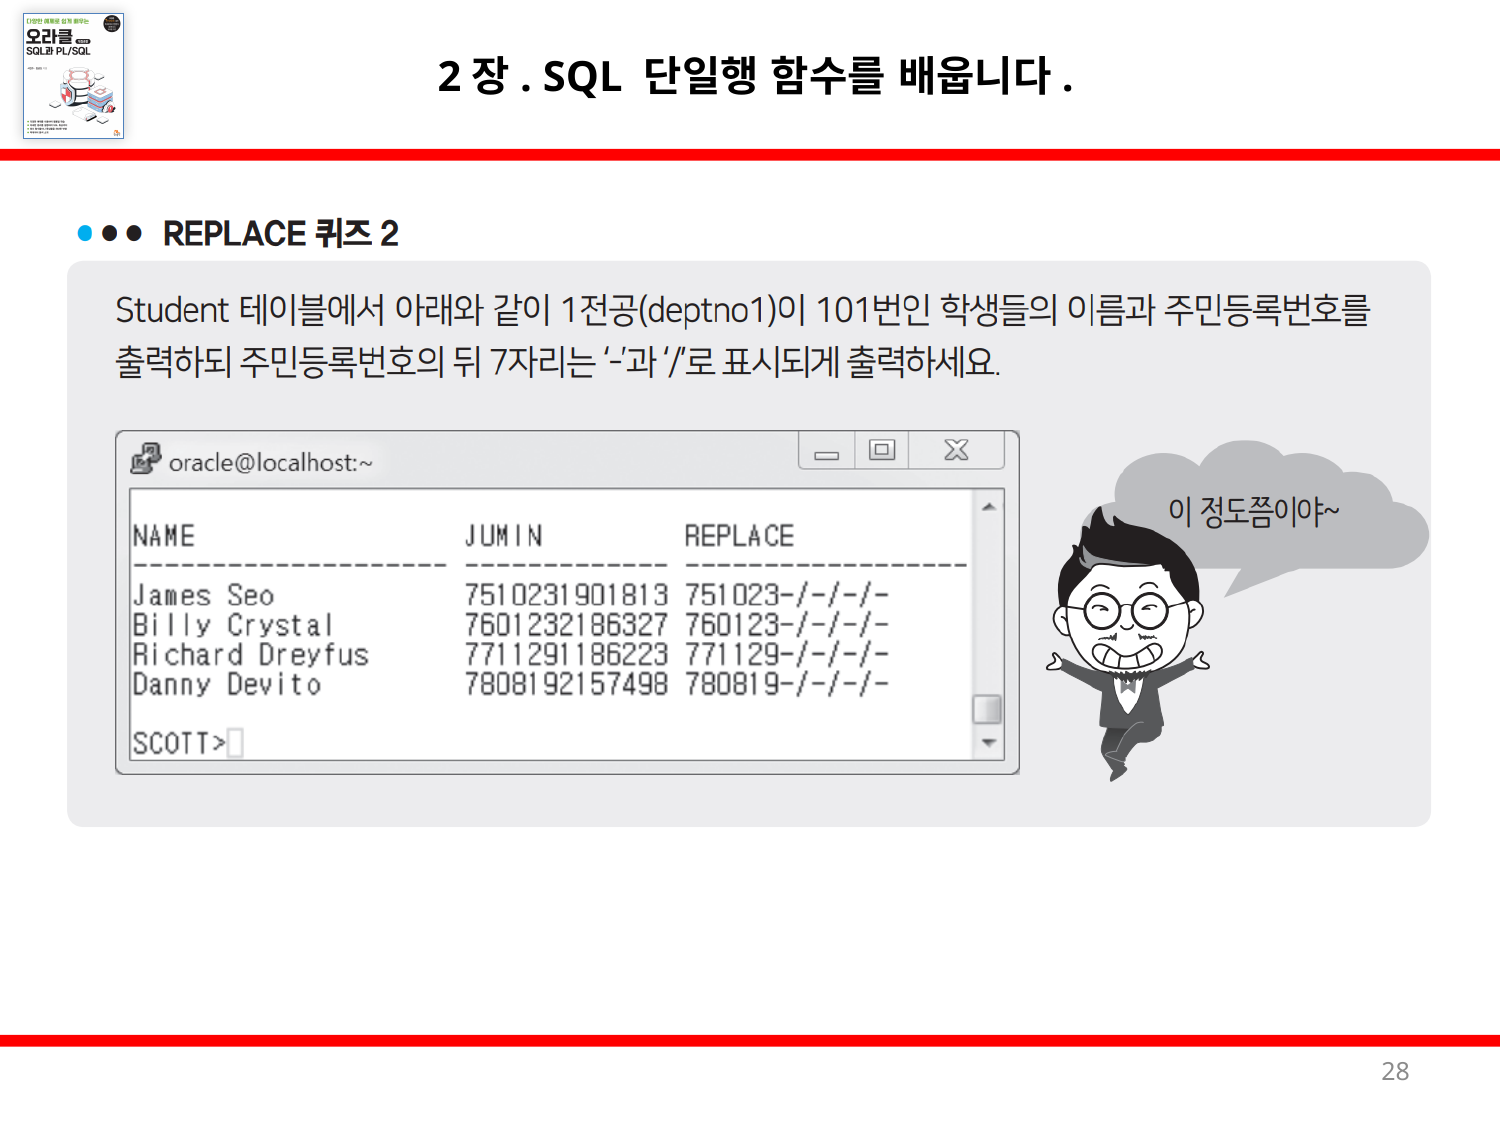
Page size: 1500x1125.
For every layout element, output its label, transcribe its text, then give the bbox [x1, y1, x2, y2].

text_box [0, 147, 1500, 163]
text_box [0, 1033, 1500, 1049]
text_box 2장. SQL 단일행 함수를 배웁니다. [252, 0, 1260, 151]
picture [59, 210, 1436, 835]
slide_number 28 [1074, 1042, 1425, 1103]
picture [23, 13, 125, 140]
